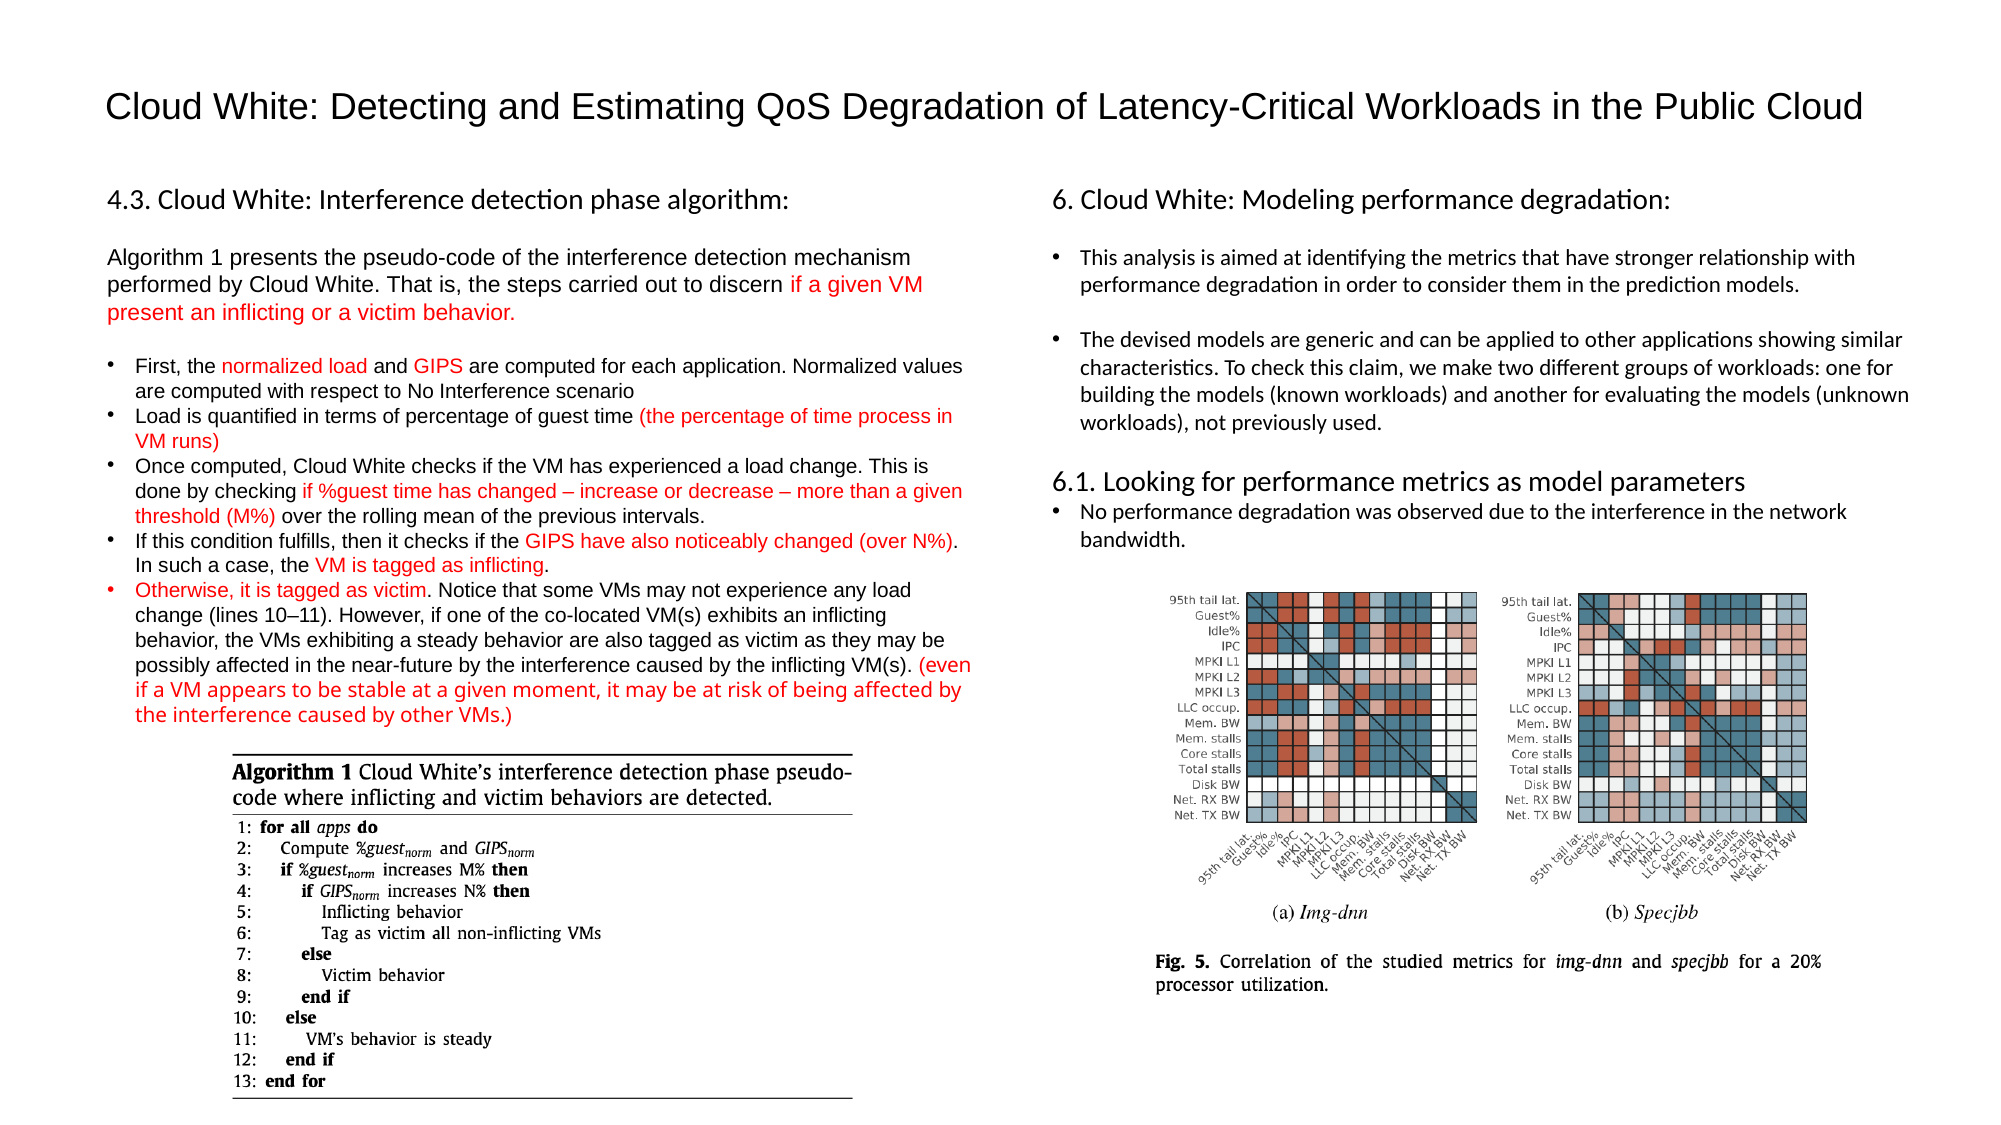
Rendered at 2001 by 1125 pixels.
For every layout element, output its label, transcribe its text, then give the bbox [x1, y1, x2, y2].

text_box 4.3. Cloud White: Interference detection phase algorithm: Algorithm 1 presents the pseudo-code of the interference detection mechanism performed by Cloud White. That is, the steps carried out to discern if a given VM present an inflicting or a victim behavior. First, the normalized load and GIPS are computed for each application. Normalized values are computed with respect to No Interference scenario Load is quantified in terms of percentage of guest time (the percentage of time process in VM runs) Once computed, Cloud White checks if the VM has experienced a load change. This is done by checking if %guest time has changed – increase or decrease – more than a given threshold (M%) over the rolling mean of the previous intervals. If this condition fulfills, then it checks if the GIPS have also noticeably changed (over N%). In such a case, the VM is tagged as inflicting. Otherwise, it is tagged as victim. Notice that some VMs may not experience any load change (lines 10–11). However, if one of the co-located VM(s) exhibits an inflicting behavior, the VMs exhibiting a steady behavior are also tagged as victim as they may be possibly affected in the near-future by the interference caused by the inflicting VM(s). (even if a VM appears to be stable at a given moment, it may be at risk of being affected by the interference caused by other VMs.) [92, 92, 991, 735]
picture [1133, 569, 1855, 1012]
picture [216, 741, 867, 1113]
text_box Cloud White: Detecting and Estimating QoS Degradation of Latency-Critical Workloads in the Public Cloud [90, 74, 1880, 135]
text_box 6. Cloud White: Modeling performance degradation: This analysis is aimed at identifying the metrics that have stronger relationship with performance degradation in order to consider them in the prediction models. The devised models are generic and can be applied to other applications showing similar characteristics. To check this claim, we make two different groups of workloads: one for building the models (known workloads) and another for evaluating the models (unknown workloads), not previously used. 6.1. Looking for performance metrics as model parameters No performance degradation was observed due to the interference in the network bandwidth. [1037, 92, 1936, 560]
